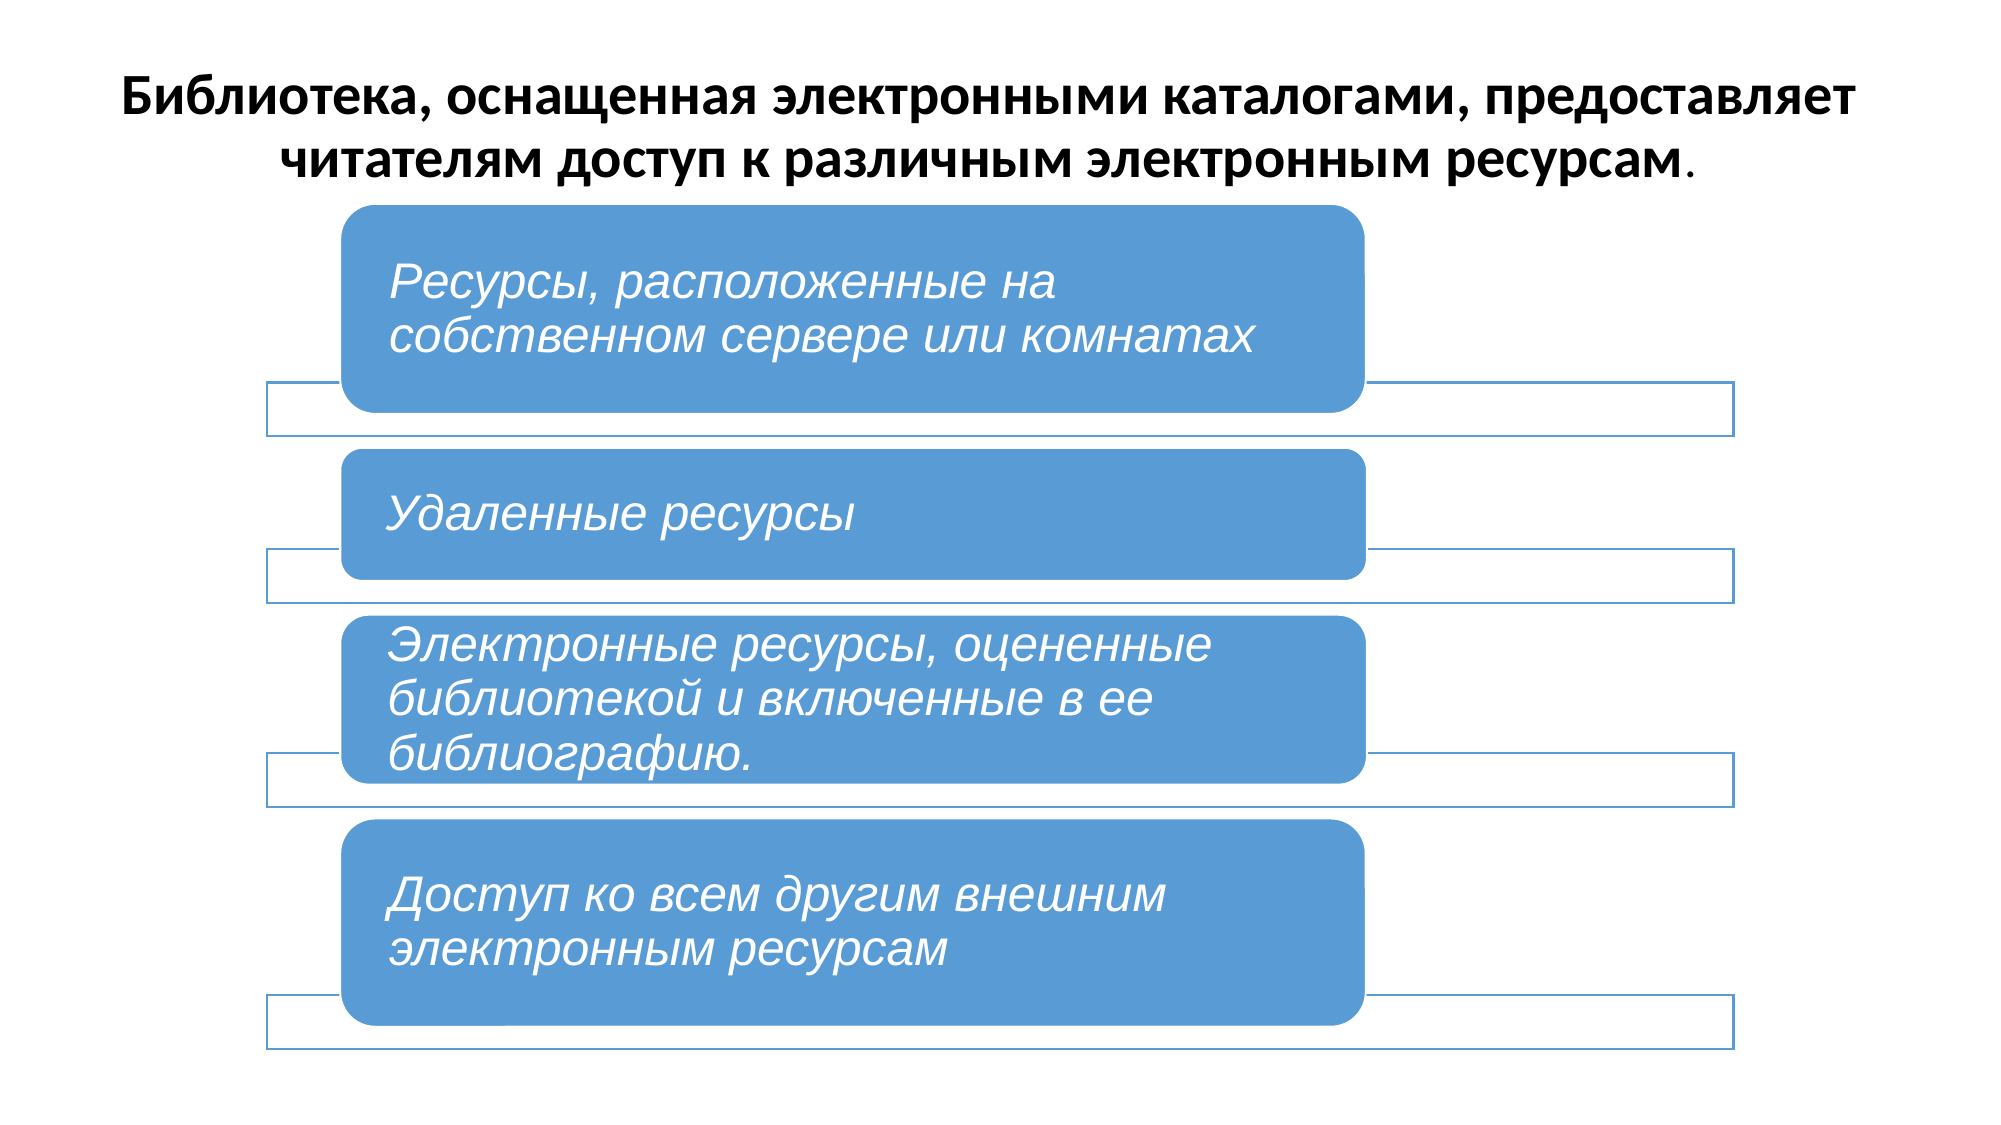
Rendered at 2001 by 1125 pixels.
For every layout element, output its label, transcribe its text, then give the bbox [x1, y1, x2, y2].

title Библиотека, оснащенная электронными каталогами, предоставляет читателям доступ к различным электронным ресурсам. [20, 18, 1957, 237]
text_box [266, 203, 1734, 1050]
